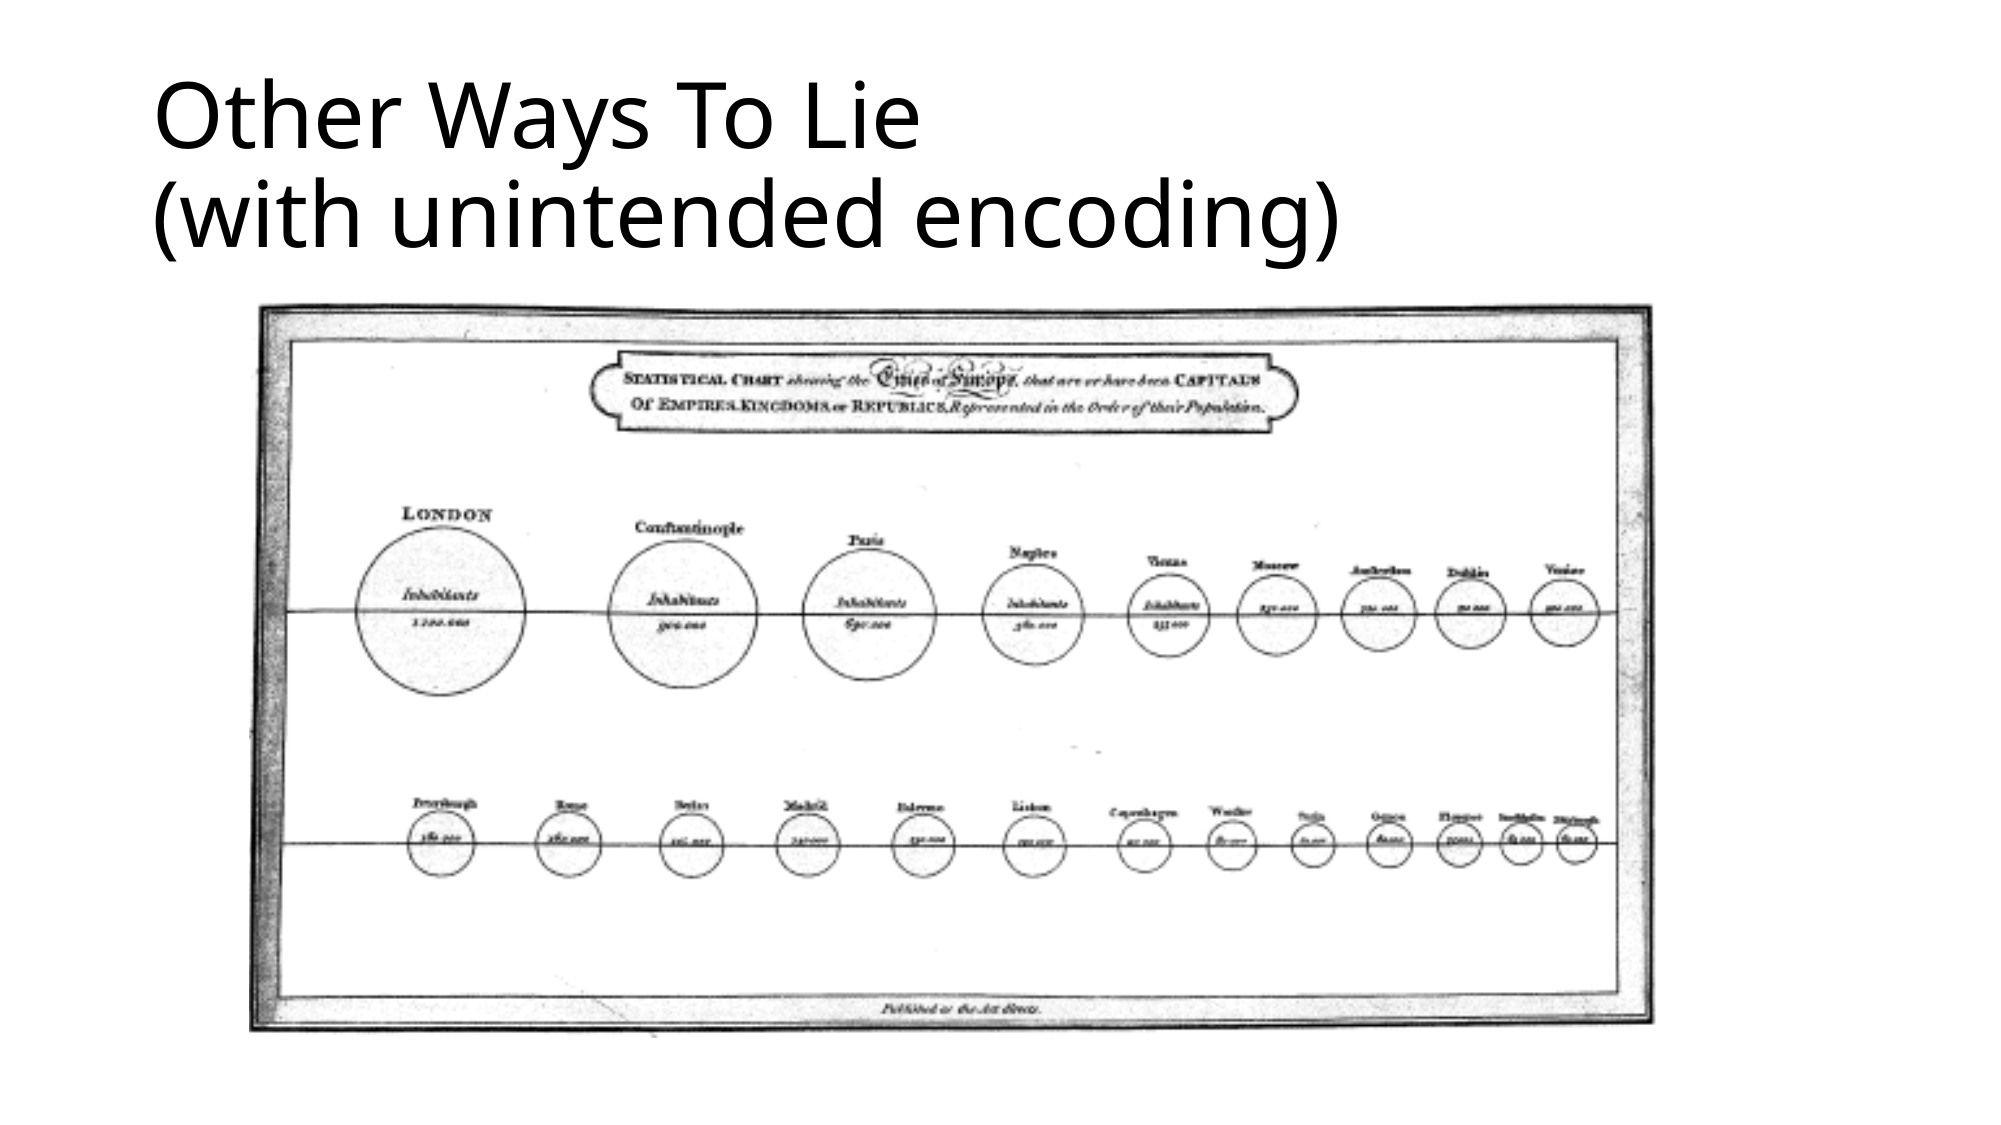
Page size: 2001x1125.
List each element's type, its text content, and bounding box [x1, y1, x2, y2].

picture [249, 294, 1661, 1038]
title Other Ways To Lie (with unintended encoding) [137, 59, 1863, 278]
